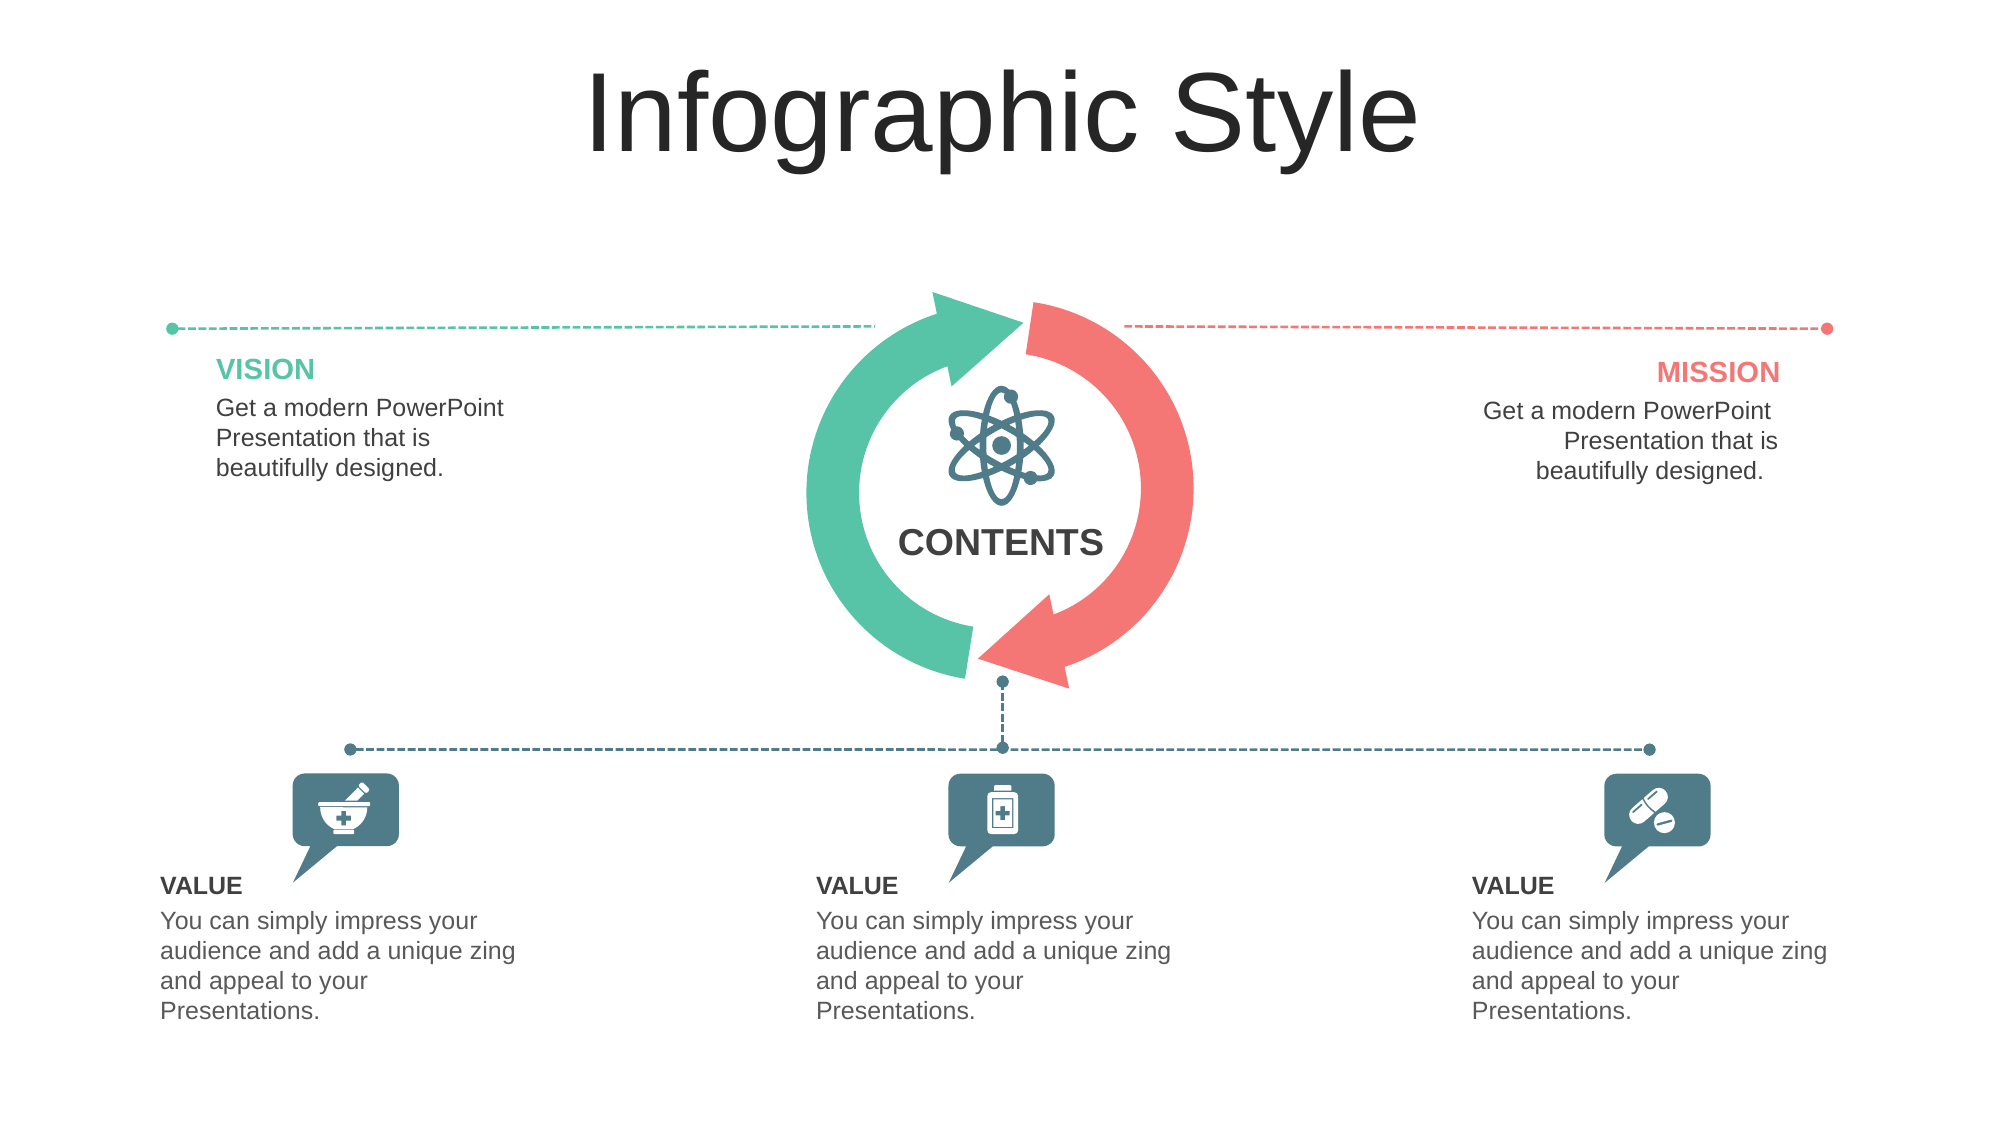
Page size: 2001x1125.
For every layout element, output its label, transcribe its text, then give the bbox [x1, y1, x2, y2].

text_box [986, 784, 1020, 836]
text_box [947, 772, 1056, 869]
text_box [215, 349, 532, 483]
list Infographic Style [53, 55, 1952, 175]
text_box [1471, 869, 1844, 996]
text_box [1628, 786, 1676, 835]
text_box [160, 869, 532, 996]
text_box [291, 772, 400, 869]
text_box [1603, 772, 1712, 869]
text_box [1471, 352, 1781, 486]
text_box [317, 781, 372, 836]
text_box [815, 869, 1188, 996]
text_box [804, 296, 1196, 685]
